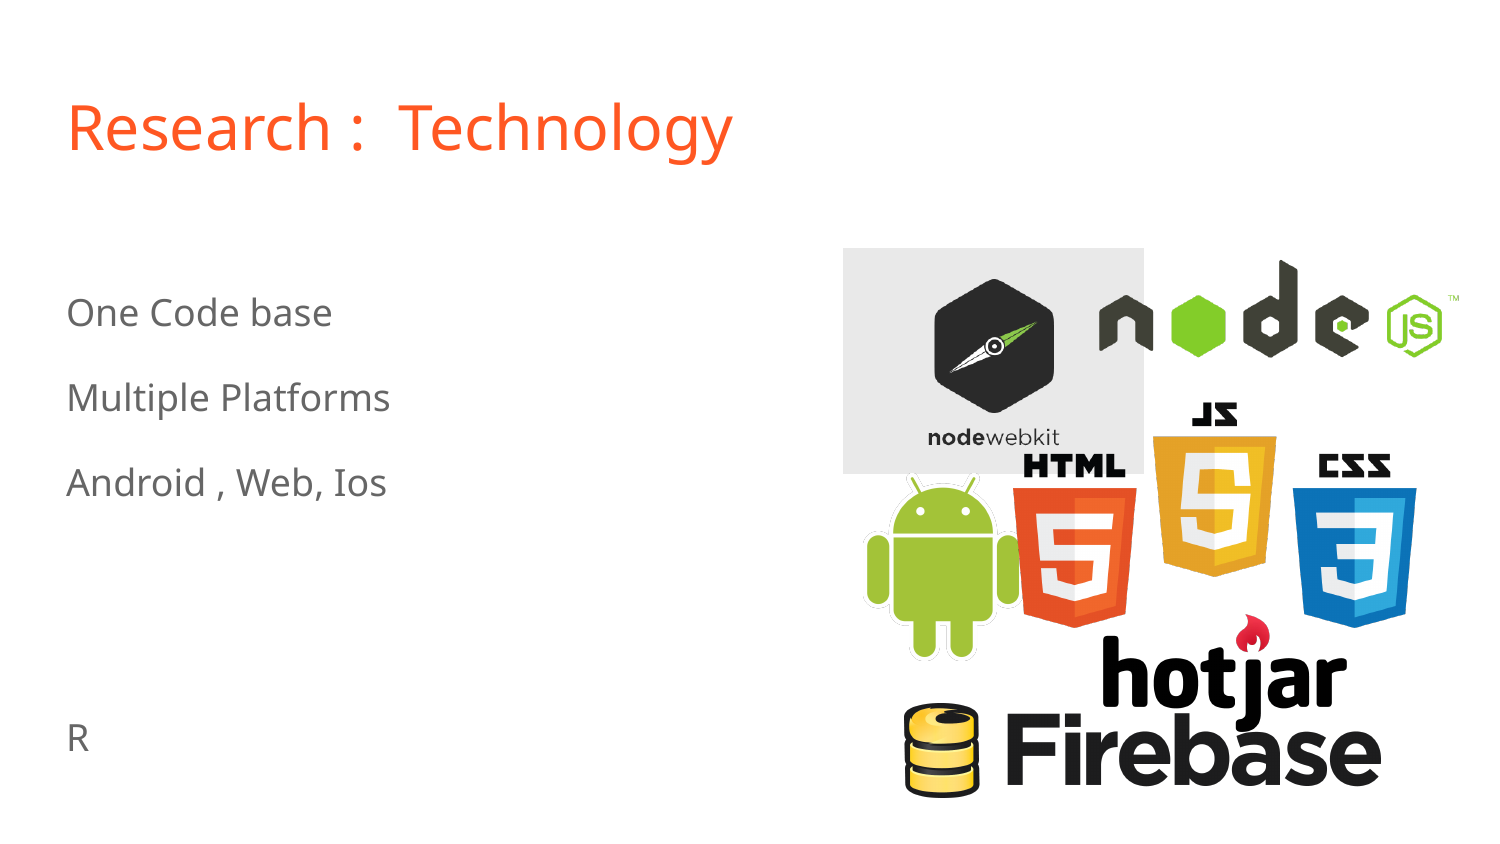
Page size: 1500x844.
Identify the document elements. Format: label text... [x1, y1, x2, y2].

title Research : Technology [51, 72, 1449, 167]
picture [843, 214, 1465, 798]
list One Code base Multiple Platforms Android , Web, Ios R [51, 189, 708, 750]
